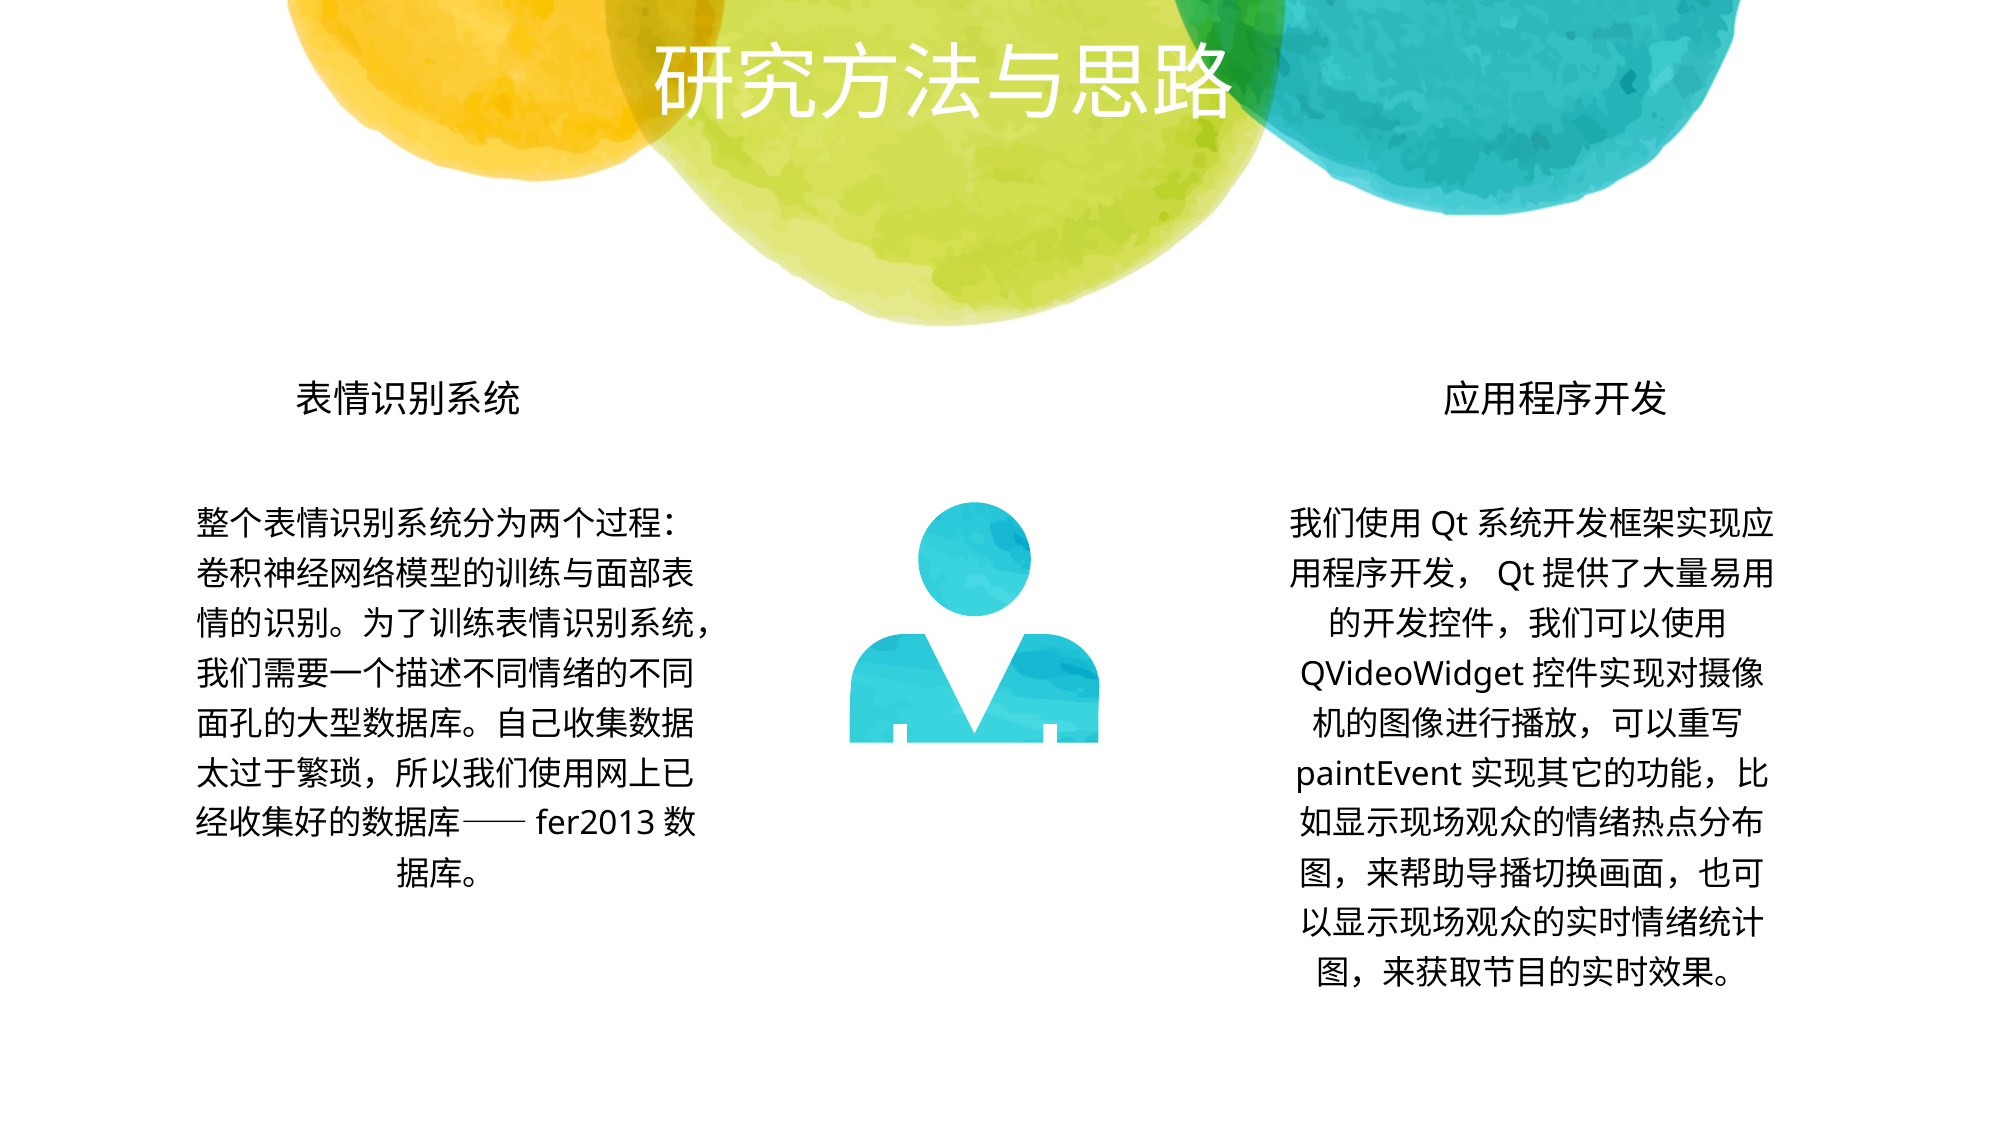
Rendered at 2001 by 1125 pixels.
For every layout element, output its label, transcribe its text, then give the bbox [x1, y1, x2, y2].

text_box 我们使用Qt系统开发框架实现应用程序开发，Qt提供了大量易用的开发控件，我们可以使用QVideoWidget控件实现对摄像机的图像进行播放，可以重写paintEvent实现其它的功能，比如显示现场观众的情绪热点分布图，来帮助导播切换画面，也可以显示现场观众的实时情绪统计图，来获取节目的实时效果。 [1270, 484, 1794, 999]
text_box 应用程序开发 [1418, 367, 1693, 428]
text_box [849, 502, 1100, 743]
text_box 表情识别系统 [280, 367, 536, 428]
text_box 整个表情识别系统分为两个过程：卷积神经网络模型的训练与面部表情的识别。为了训练表情识别系统，我们需要一个描述不同情绪的不同面孔的大型数据库。自己收集数据太过于繁琐，所以我们使用网上已经收集好的数据库——fer2013数据库。 [174, 484, 718, 899]
picture [0, 0, 2001, 1125]
text_box 研究方法与思路 [637, 21, 1251, 137]
